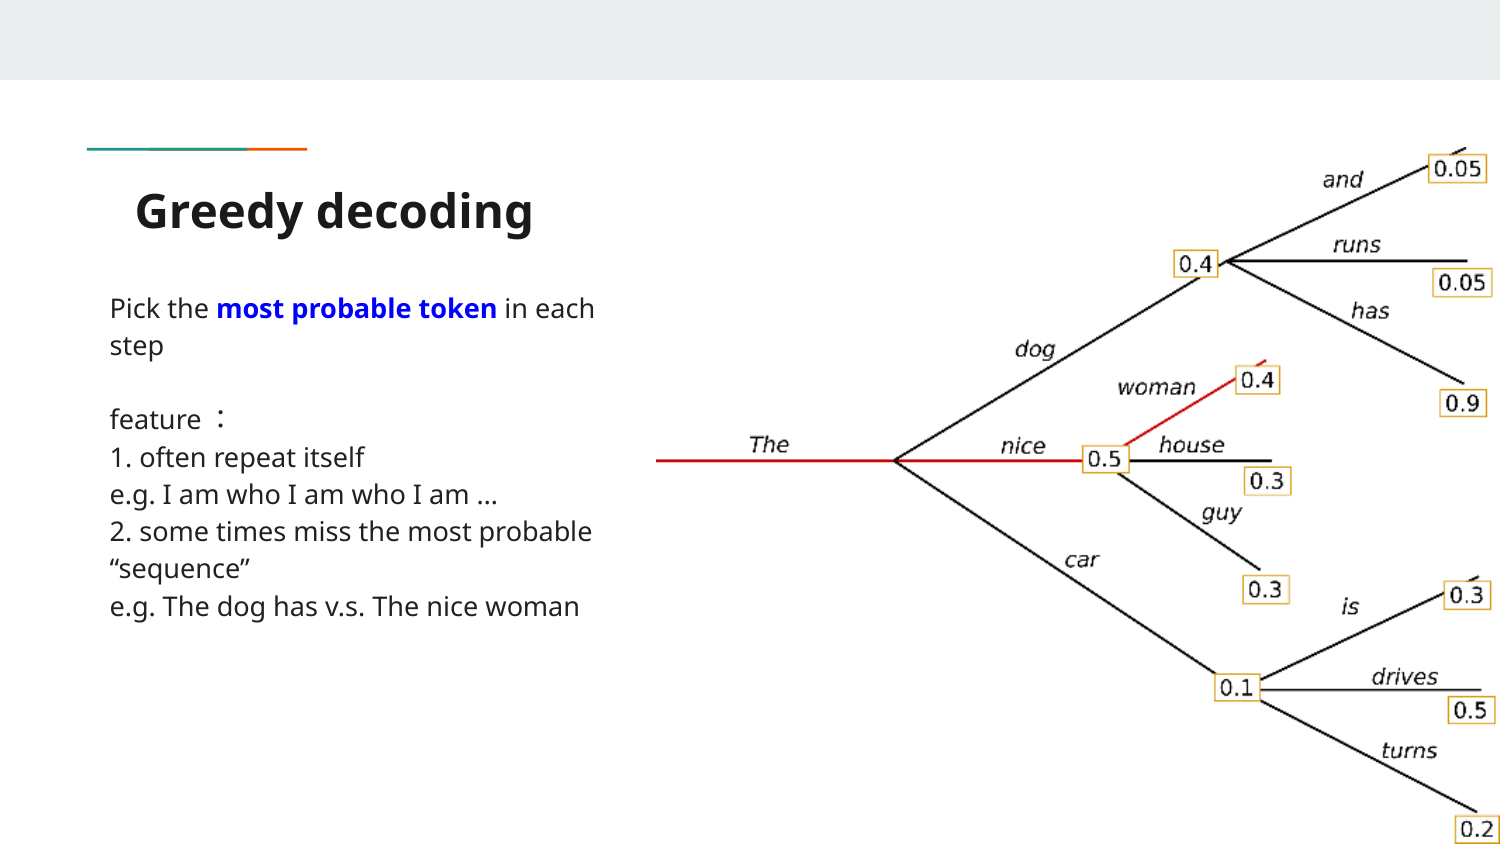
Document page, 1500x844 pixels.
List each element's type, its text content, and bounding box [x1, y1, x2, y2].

picture [655, 147, 1500, 844]
title Greedy decoding [119, 166, 650, 255]
list Pick the most probable token in each step feature： 1. often repeat itself e.g. I am who I am who I am … 2. some times miss the most probable “sequence” e.g. The dog has v.s. The nice woman [94, 271, 648, 815]
